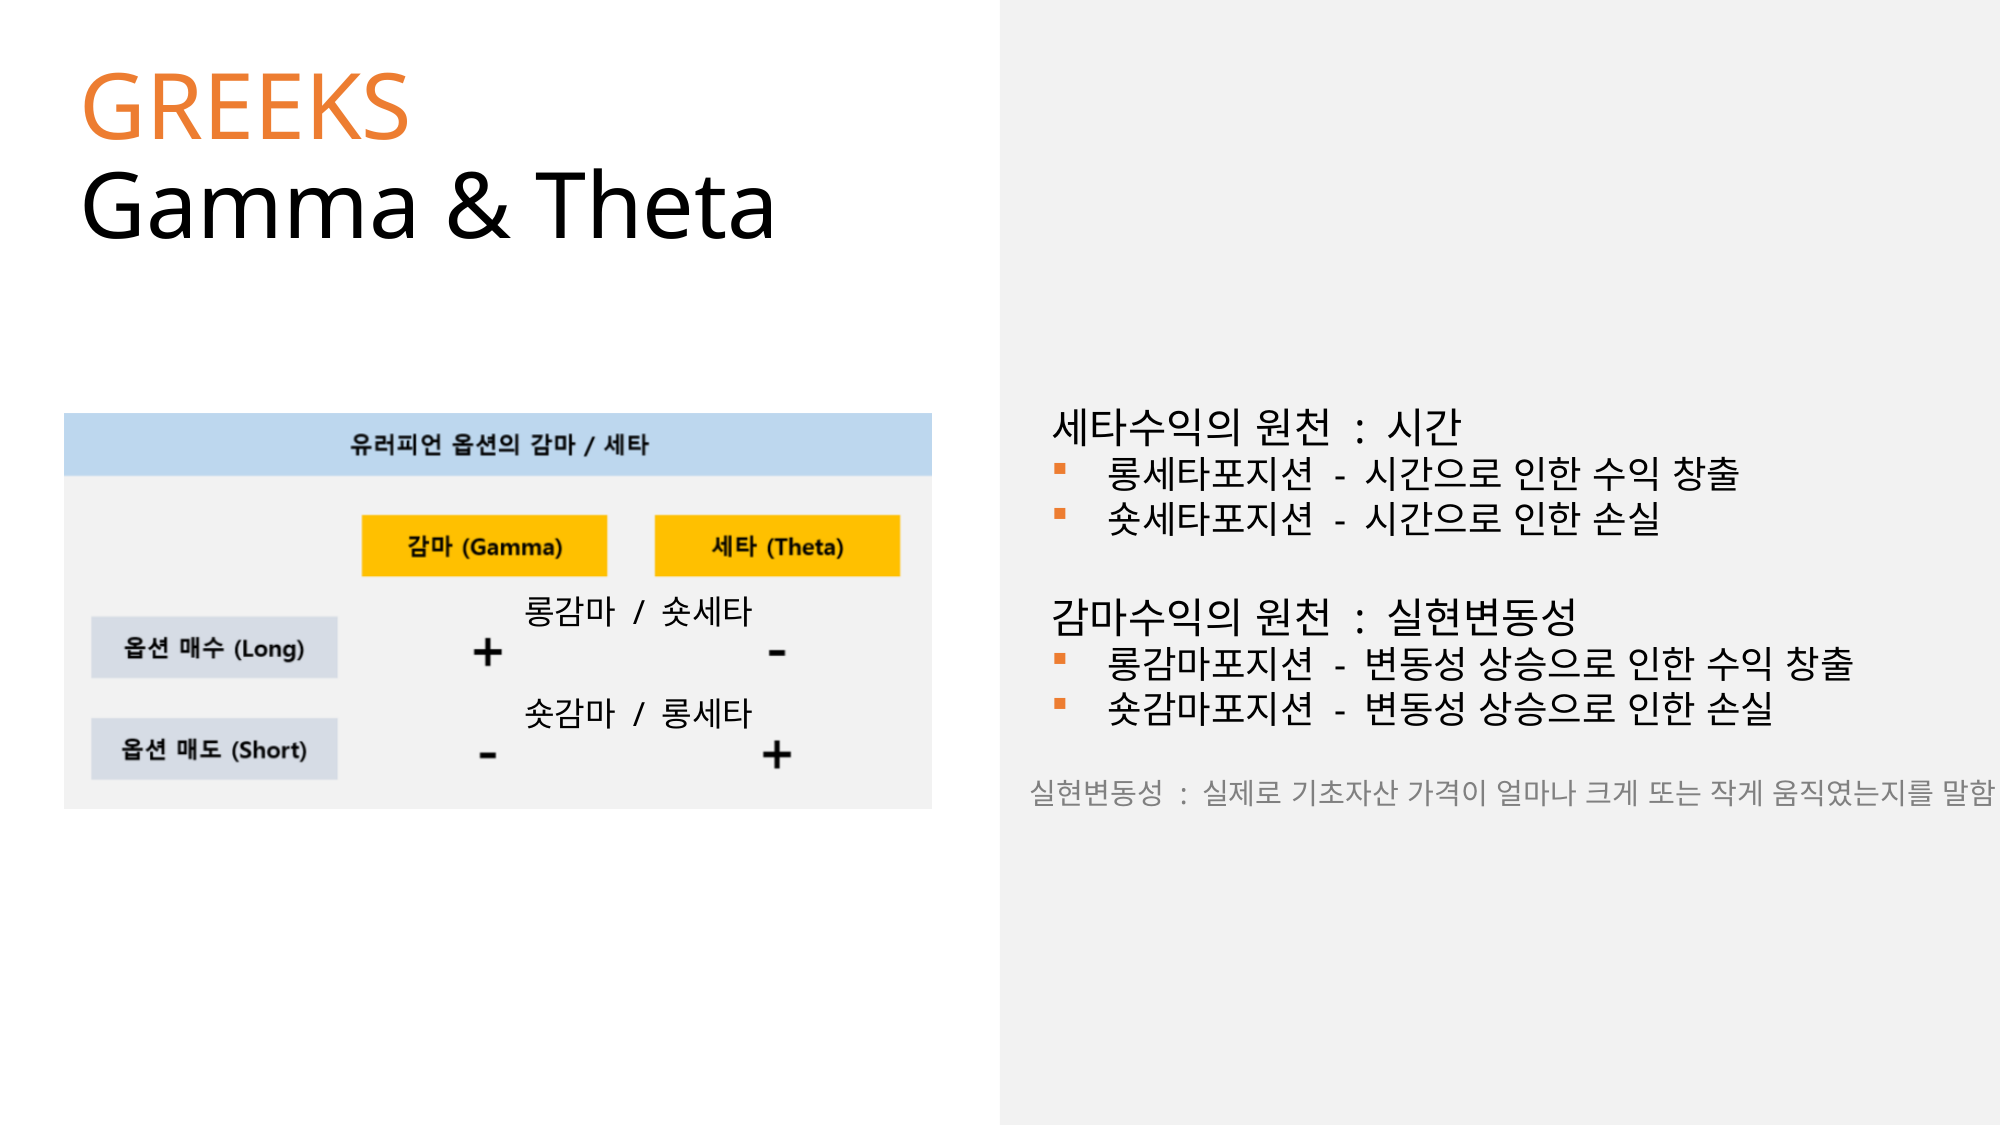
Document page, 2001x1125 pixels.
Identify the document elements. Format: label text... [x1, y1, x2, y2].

text_box GREEKS Gamma & Theta [64, 35, 1936, 283]
text_box 세타수익의 원천 : 시간 롱세타포지션 - 시간으로 인한 수익 창출 숏세타포지션 - 시간으로 인한 손실 감마수익의 원천 : 실현변동성 롱감마포지션 - 변동성 상승으로 인한 수익 창출 숏감마포지션 - 변동성 상승으로 인한 손실 [1036, 393, 2000, 739]
picture [64, 413, 932, 809]
text_box [999, 0, 2000, 1125]
text_box 실현변동성 : 실제로 기초자산 가격이 얼마나 크게 또는 작게 움직였는지를 말함 [1014, 768, 2000, 819]
